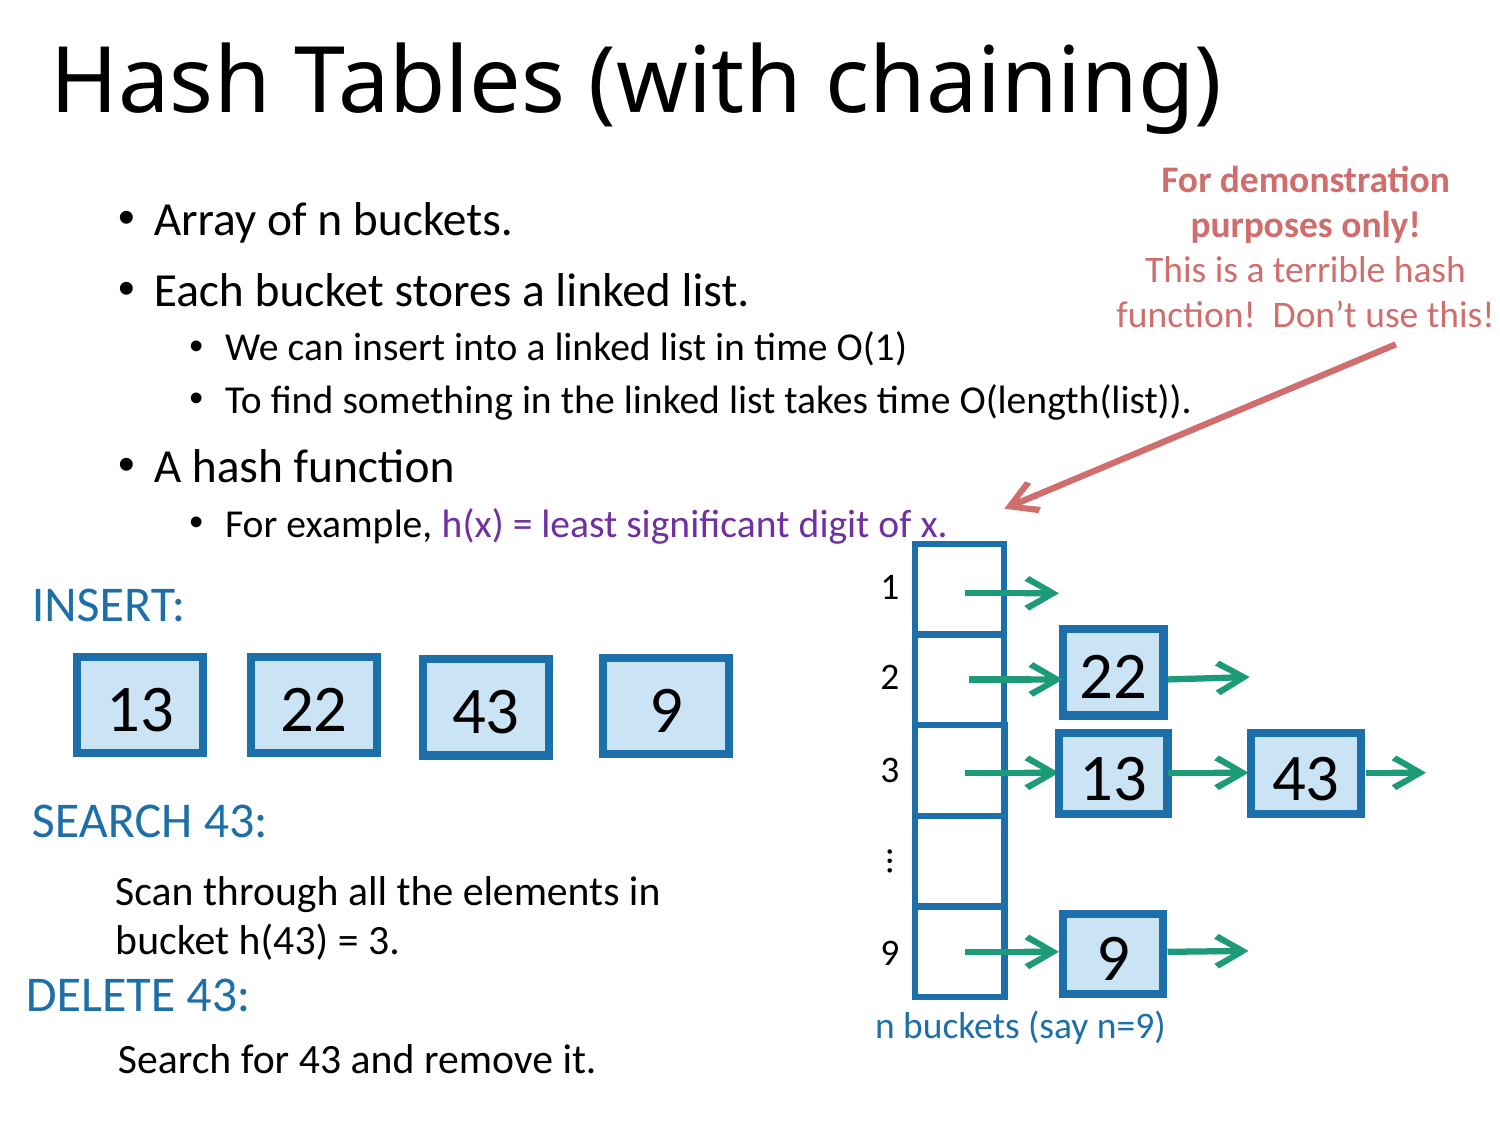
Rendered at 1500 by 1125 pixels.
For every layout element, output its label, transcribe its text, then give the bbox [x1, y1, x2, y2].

text_box SEARCH 43: [17, 780, 389, 855]
text_box Search for 43 and remove it. [103, 1024, 685, 1089]
text_box INSERT: [17, 563, 389, 639]
text_box 9 [602, 657, 730, 755]
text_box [1004, 344, 1396, 509]
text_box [860, 544, 1189, 1055]
text_box 43 [422, 658, 550, 756]
text_box For demonstration purposes only! This is a terrible hash function! Don’t use this! [1085, 147, 1500, 343]
text_box Scan through all the elements in bucket h(43) = 3. [100, 855, 683, 971]
title Hash Tables (with chaining) [35, 6, 1330, 159]
text_box DELETE 43: [10, 954, 383, 1029]
text_box 13 [76, 656, 204, 754]
text_box 43 [1250, 732, 1362, 815]
text_box 22 [250, 656, 378, 754]
